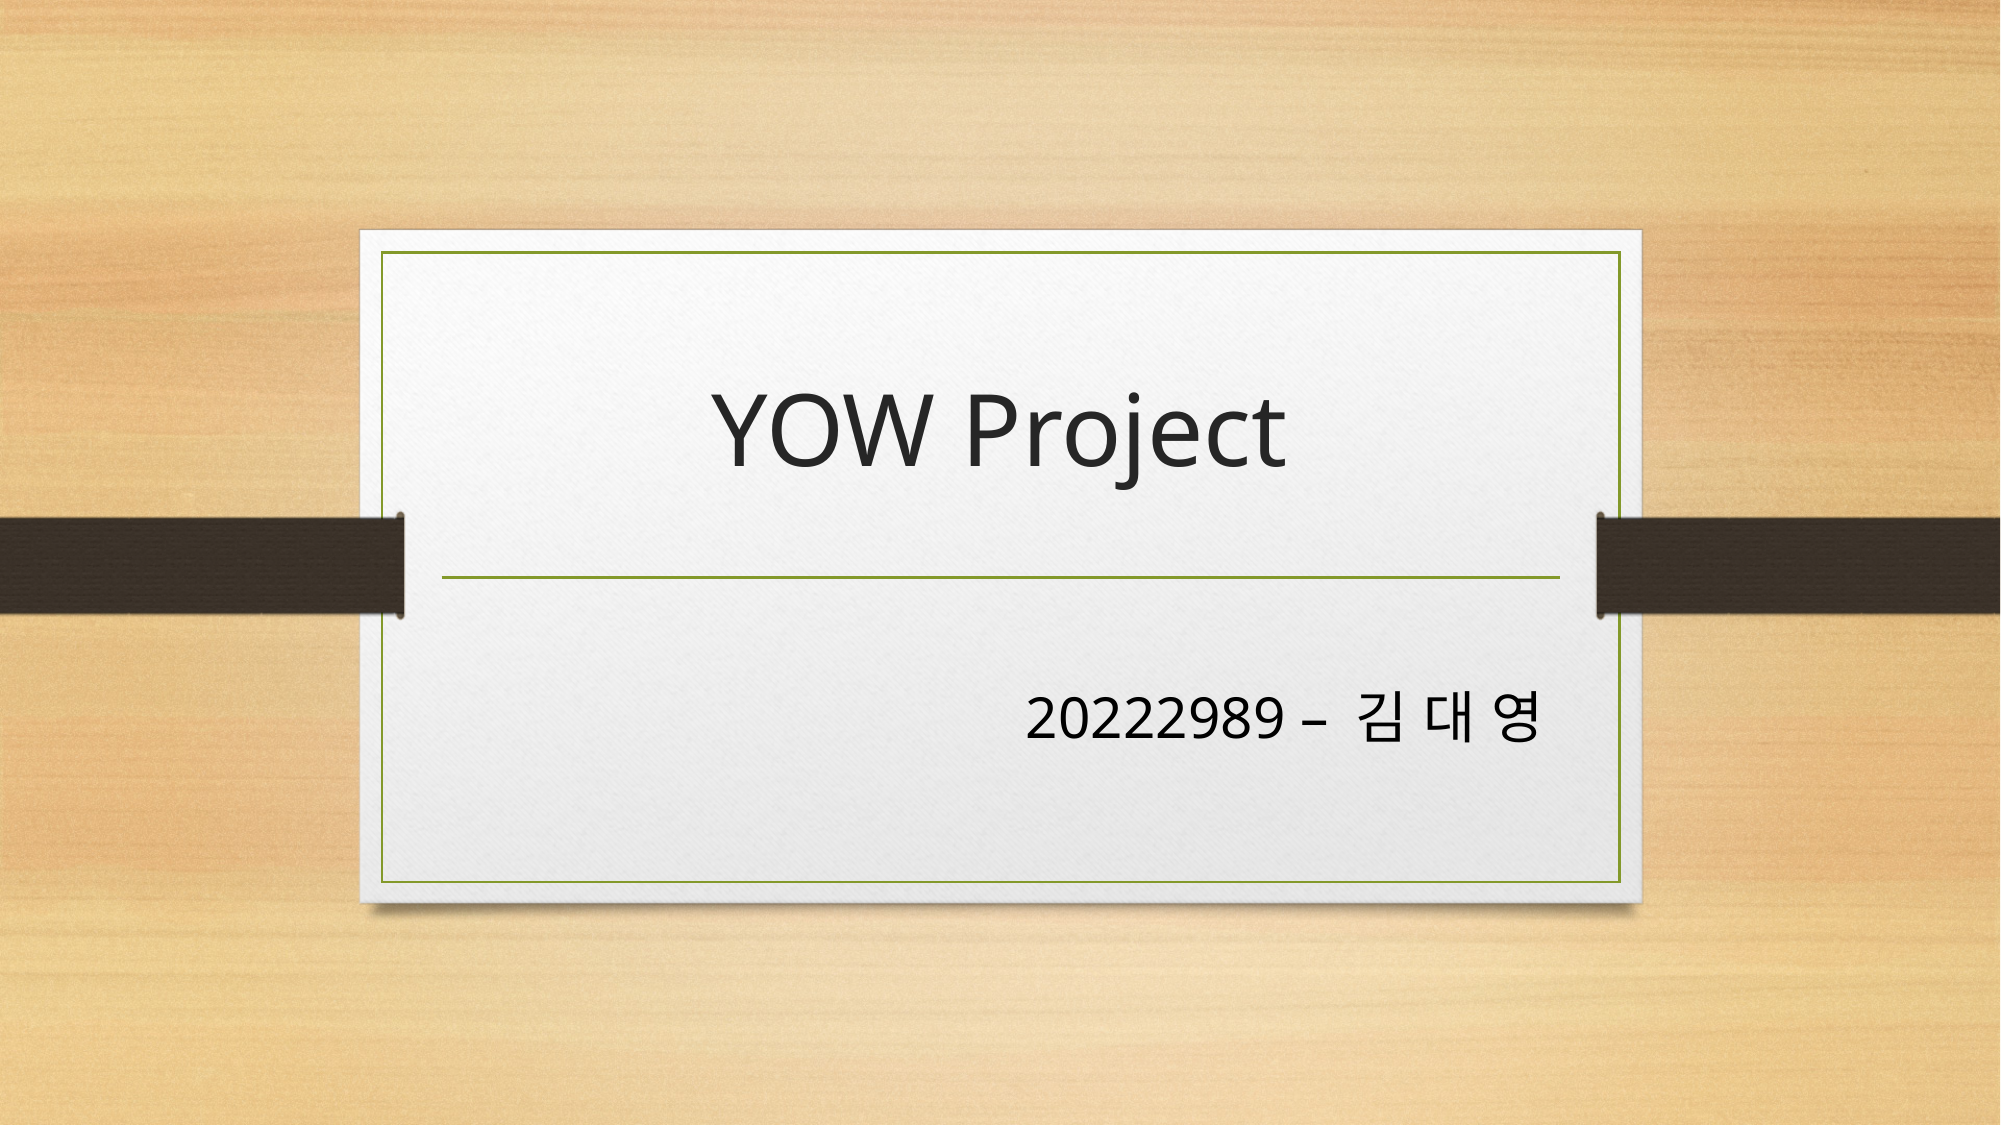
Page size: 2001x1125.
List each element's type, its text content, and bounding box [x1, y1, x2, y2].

picture [0, 0, 2001, 1125]
title YOW Project [327, 330, 1673, 494]
subtitle 20222989 – 김 대 영 [988, 674, 1581, 773]
